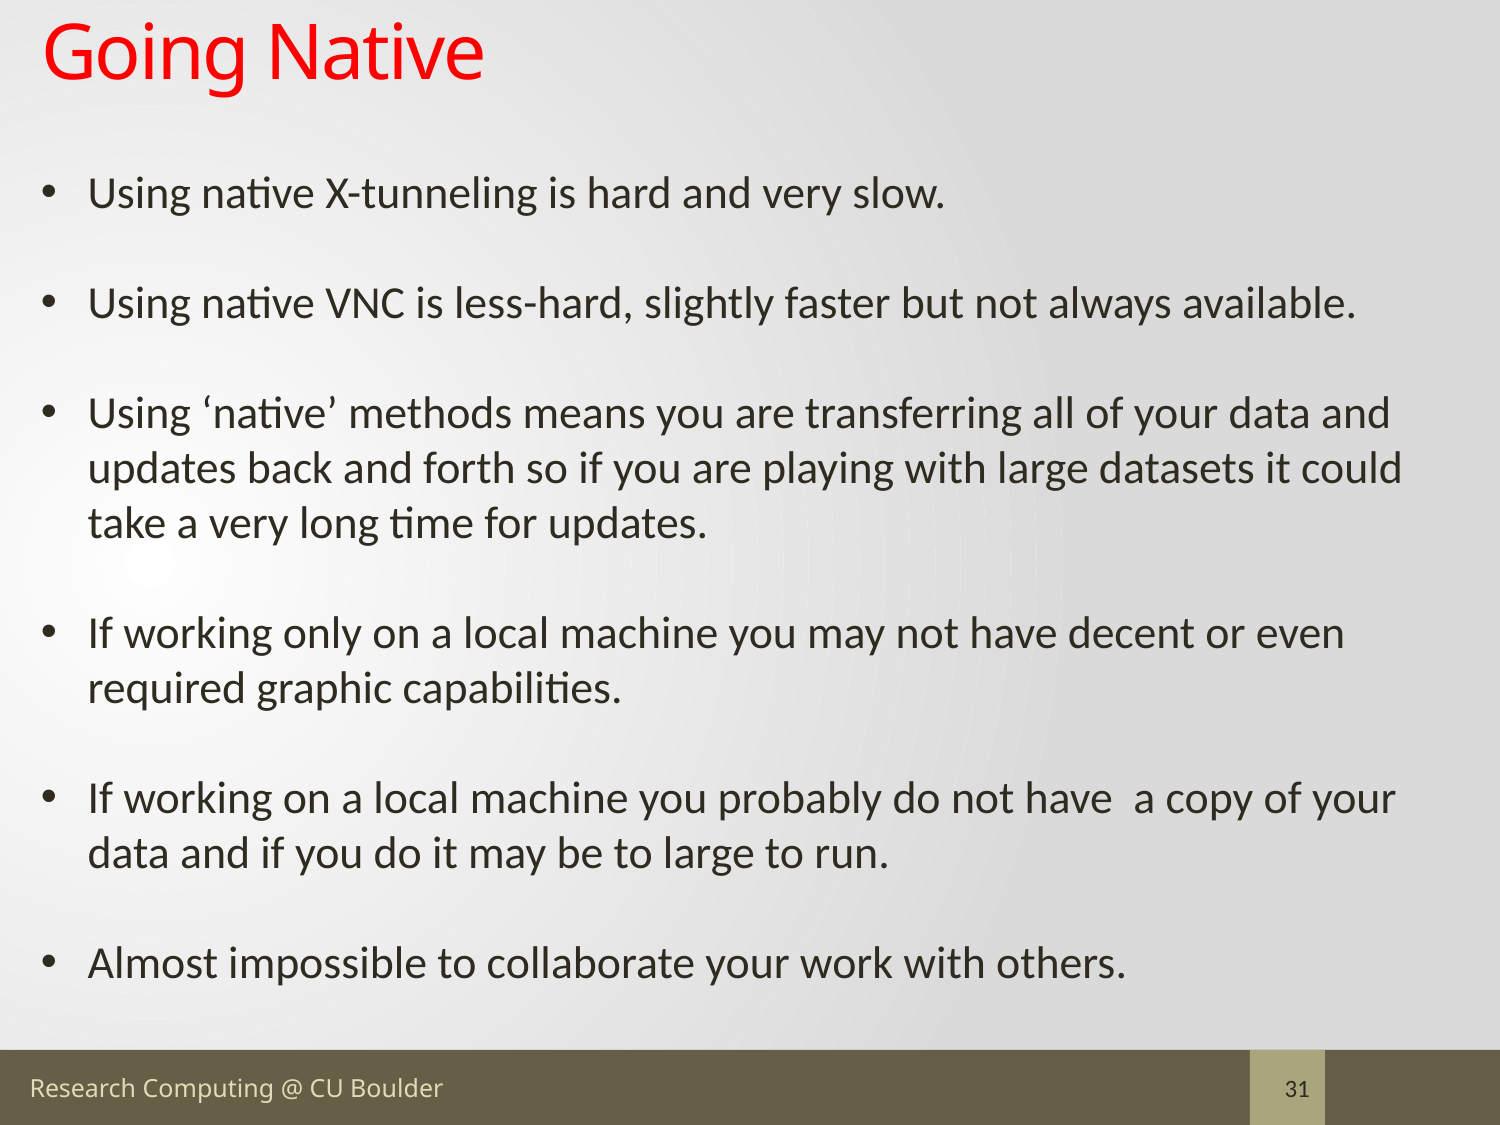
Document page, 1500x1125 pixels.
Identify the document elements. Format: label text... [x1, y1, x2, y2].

text_box Using native X-tunneling is hard and very slow. Using native VNC is less-hard, slightly faster but not always available. Using ‘native’ methods means you are transferring all of your data and updates back and forth so if you are playing with large datasets it could take a very long time for updates. If working only on a local machine you may not have decent or even required graphic capabilities. If working on a local machine you probably do not have a copy of your data and if you do it may be to large to run. Almost impossible to collaborate your work with others. [26, 155, 1473, 995]
slide_number 31 [1252, 1050, 1325, 1125]
title Going Native [26, 2, 1418, 96]
